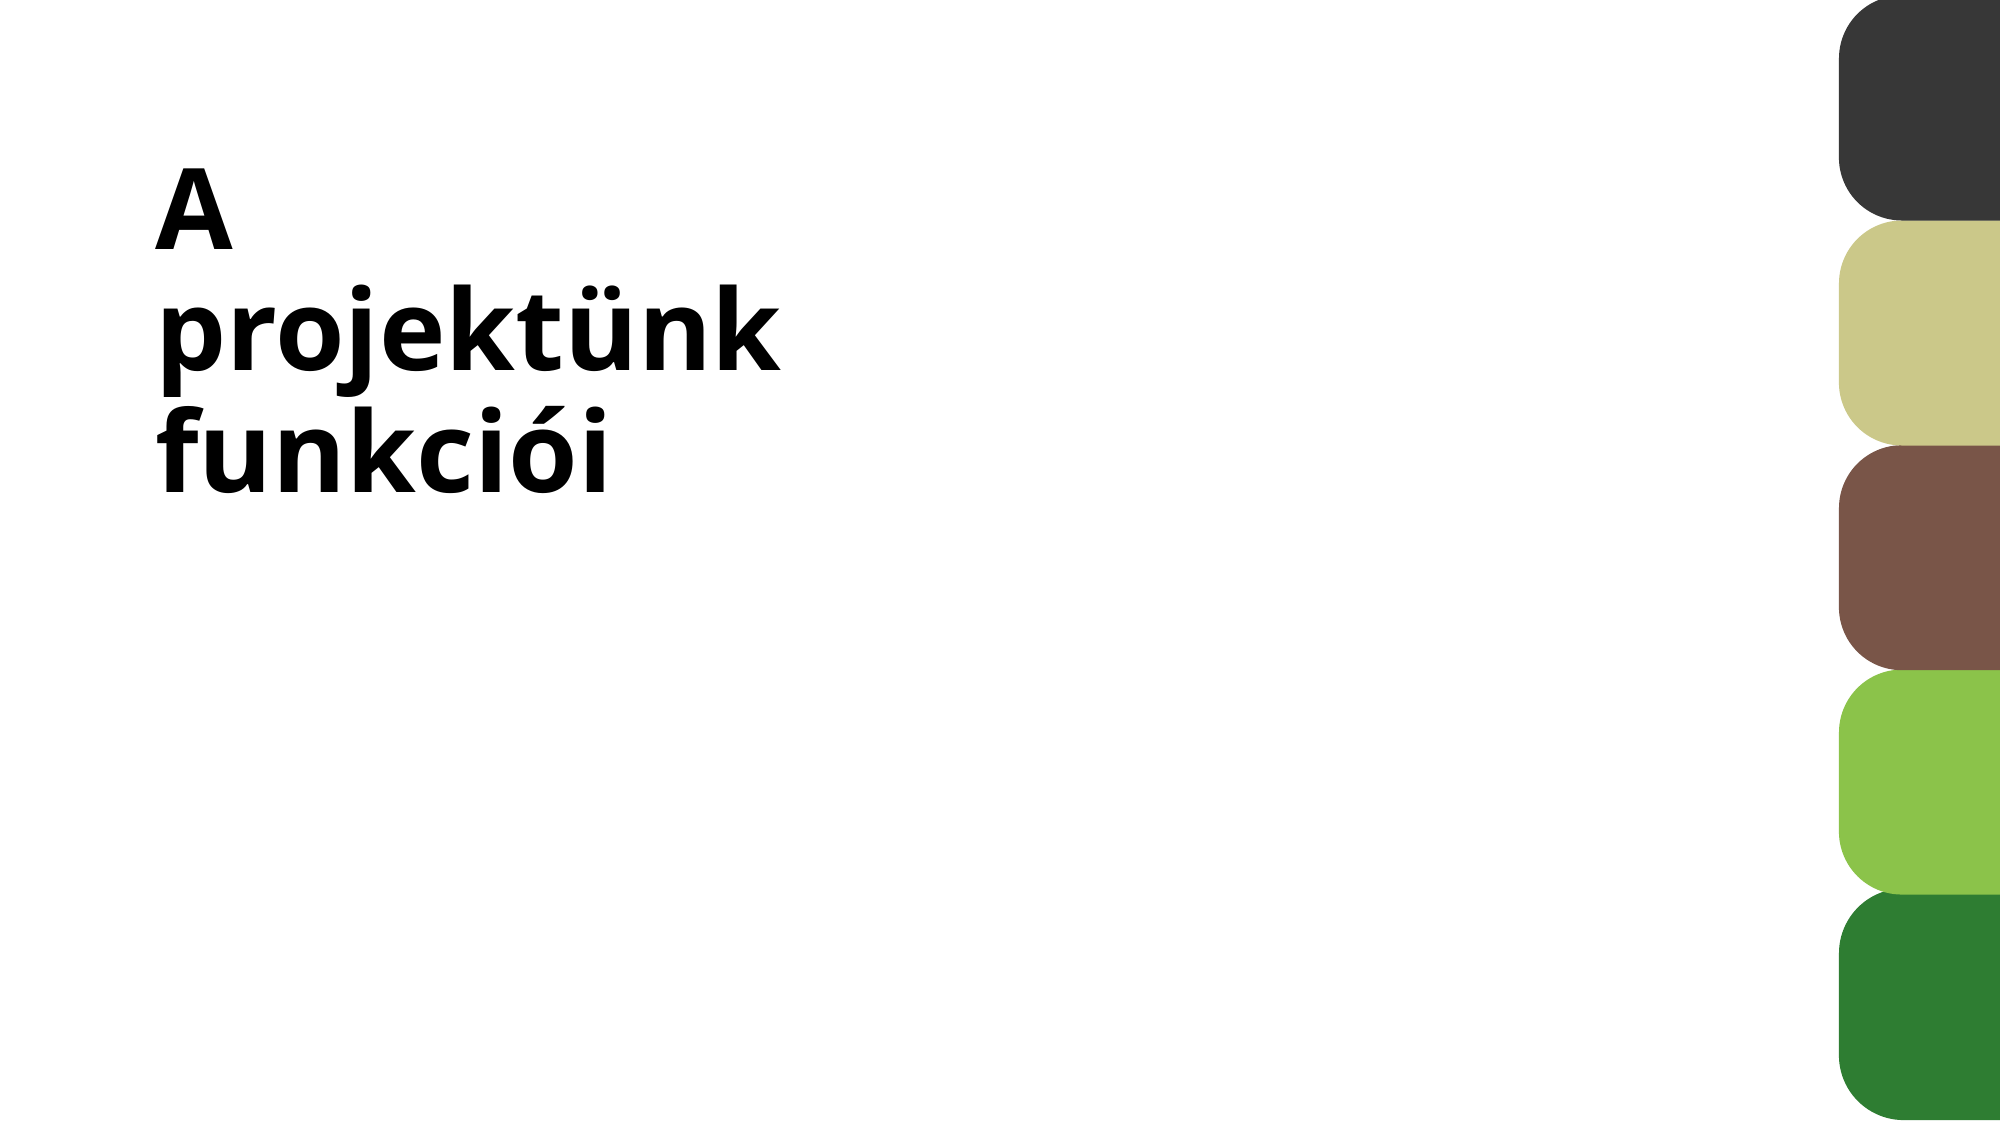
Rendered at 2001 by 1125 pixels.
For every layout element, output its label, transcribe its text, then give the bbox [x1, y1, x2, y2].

text_box [1837, 0, 2000, 222]
text_box [1837, 670, 2000, 896]
text_box [1837, 220, 2000, 447]
title A projektünk funkciói [140, 144, 900, 675]
text_box [1837, 892, 2000, 1122]
text_box [1837, 445, 2000, 672]
